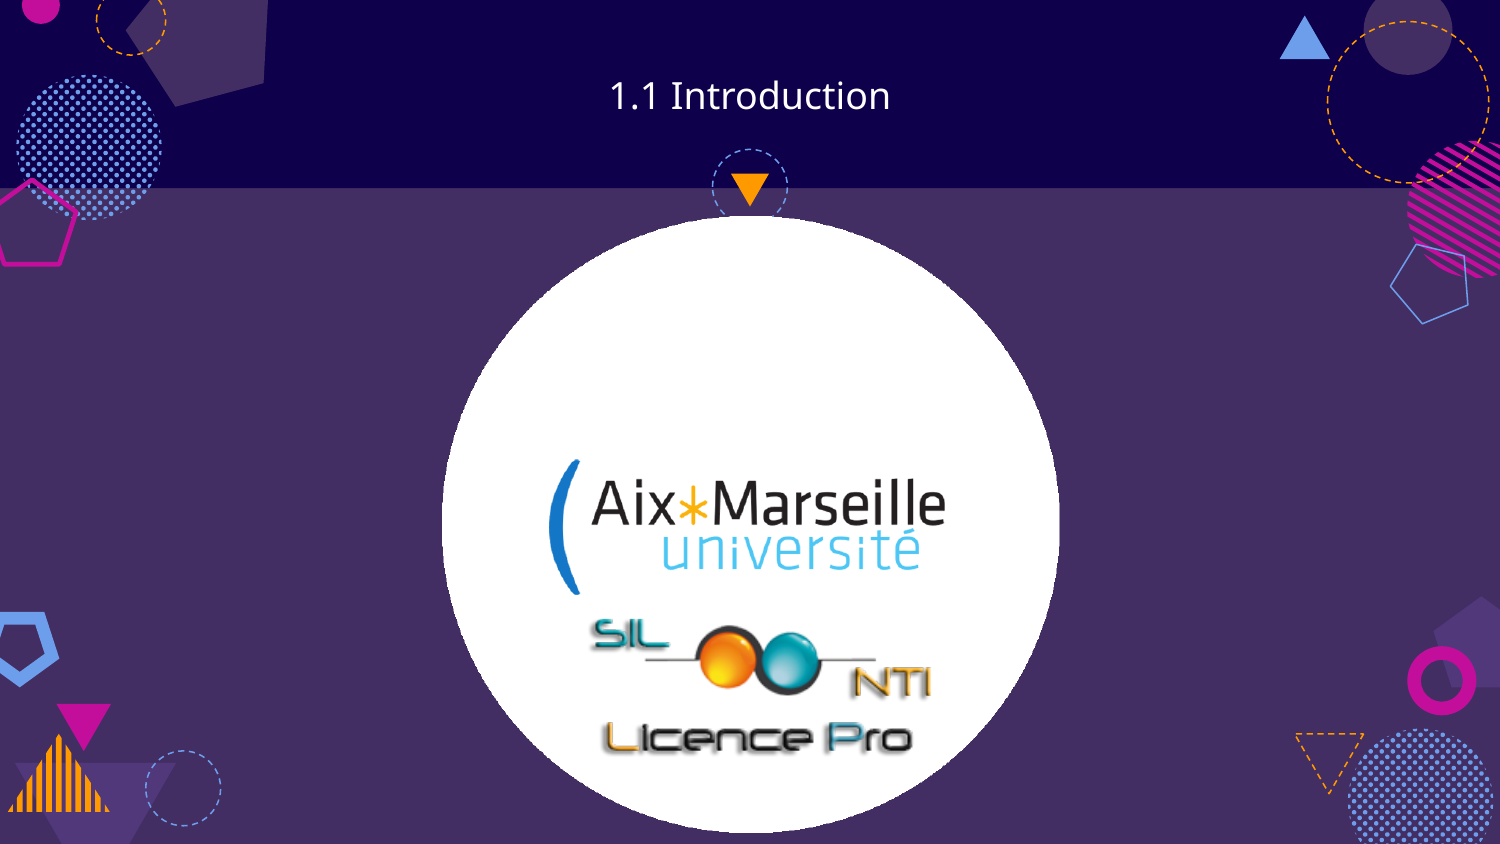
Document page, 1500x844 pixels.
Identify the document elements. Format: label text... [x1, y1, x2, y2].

title 1.1 Introduction [335, 0, 1165, 189]
picture [440, 215, 1060, 834]
